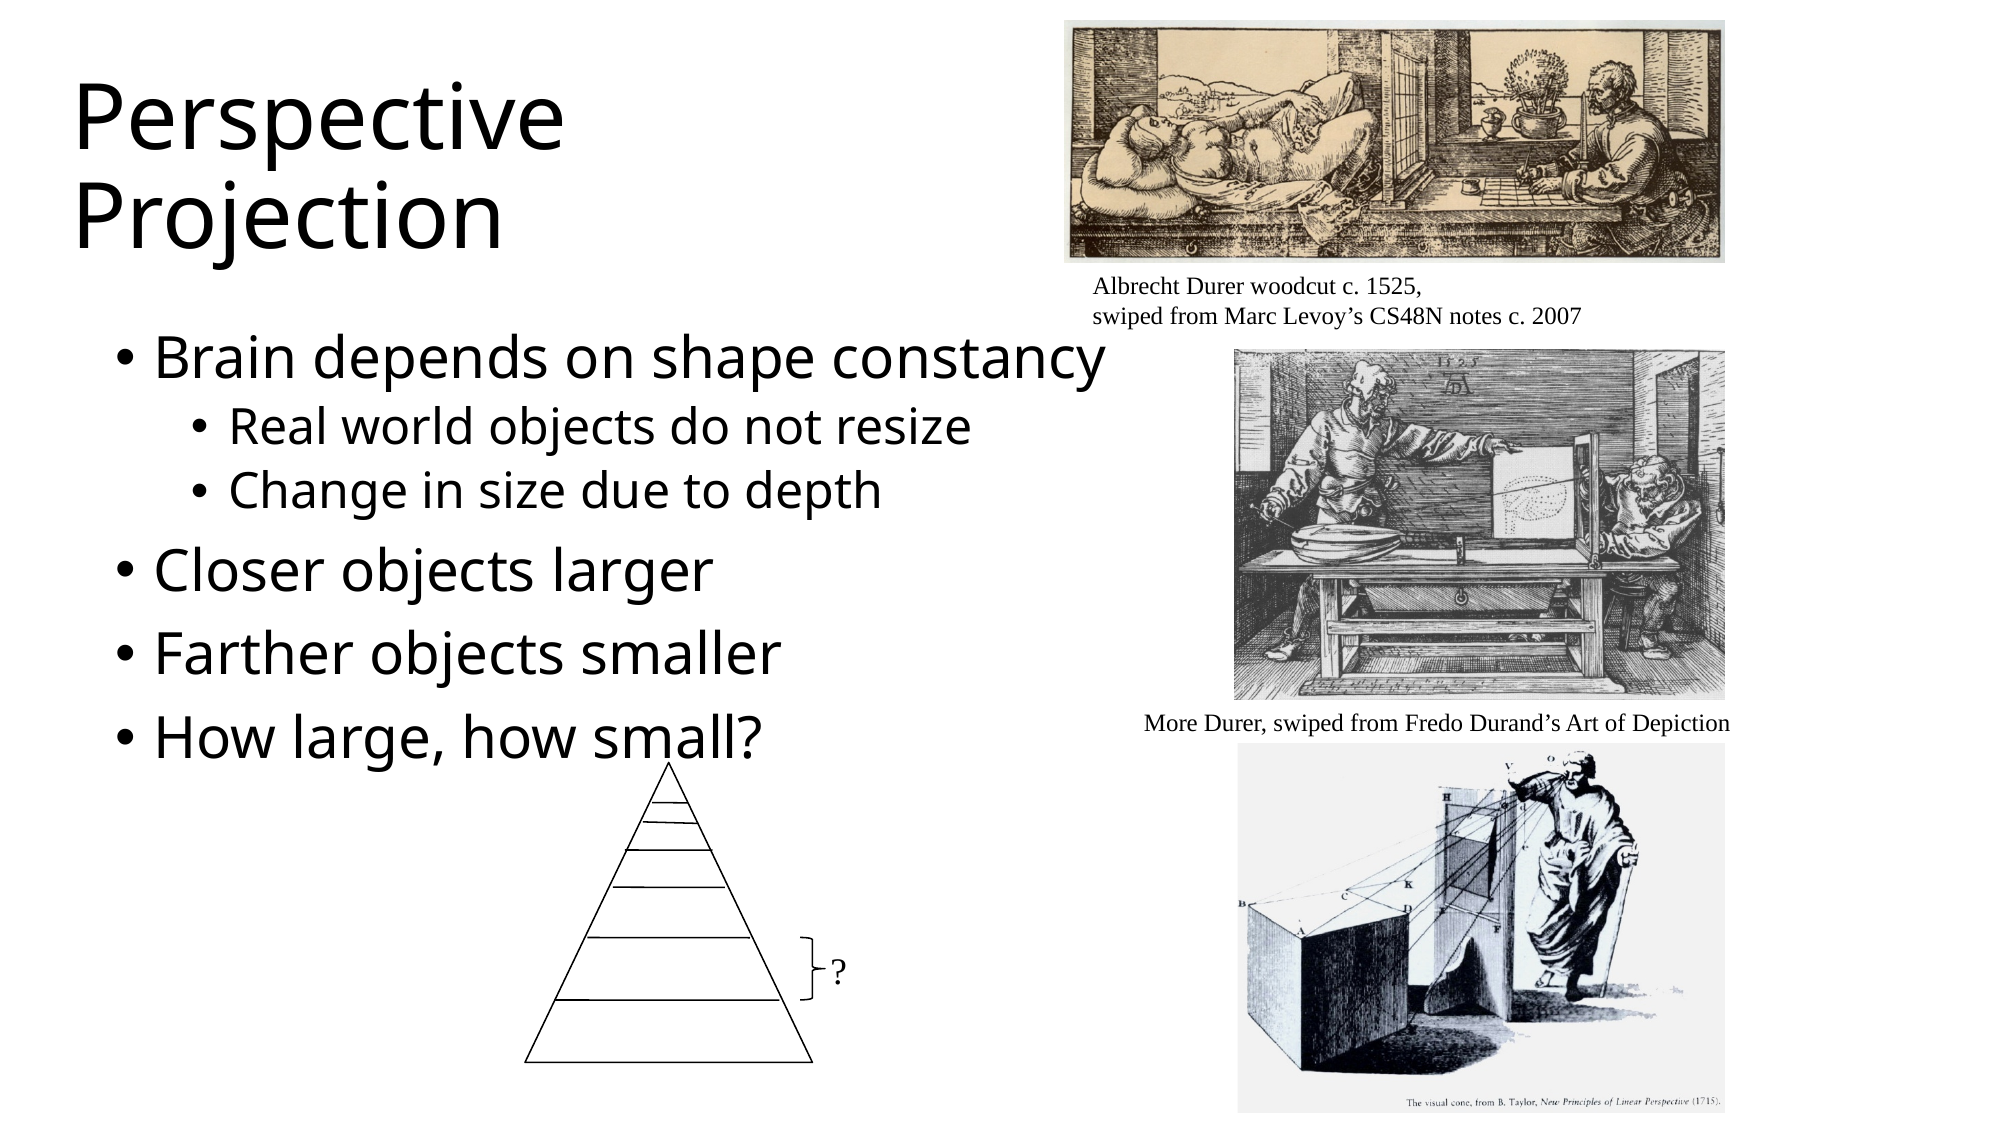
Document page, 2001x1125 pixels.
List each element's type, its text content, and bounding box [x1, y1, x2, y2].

text_box ? [815, 939, 863, 999]
title Perspective Projection [56, 57, 998, 281]
picture [1237, 743, 1725, 1113]
text_box [627, 762, 711, 849]
text_box More Durer, swiped from Fredo Durand’s Art of Depiction [1128, 699, 1746, 745]
text_box Albrecht Durer woodcut c. 1525, swiped from Marc Levoy’s CS48N notes c. 2007 [1077, 263, 1598, 338]
text_box [524, 851, 813, 1063]
text_box [800, 937, 815, 1000]
list Brain depends on shape constancy Real world objects do not resize Change in size due to depth Closer objects larger Farther objects smaller How large, how small? [100, 320, 1350, 923]
picture [1234, 349, 1725, 701]
picture [1064, 20, 1725, 263]
